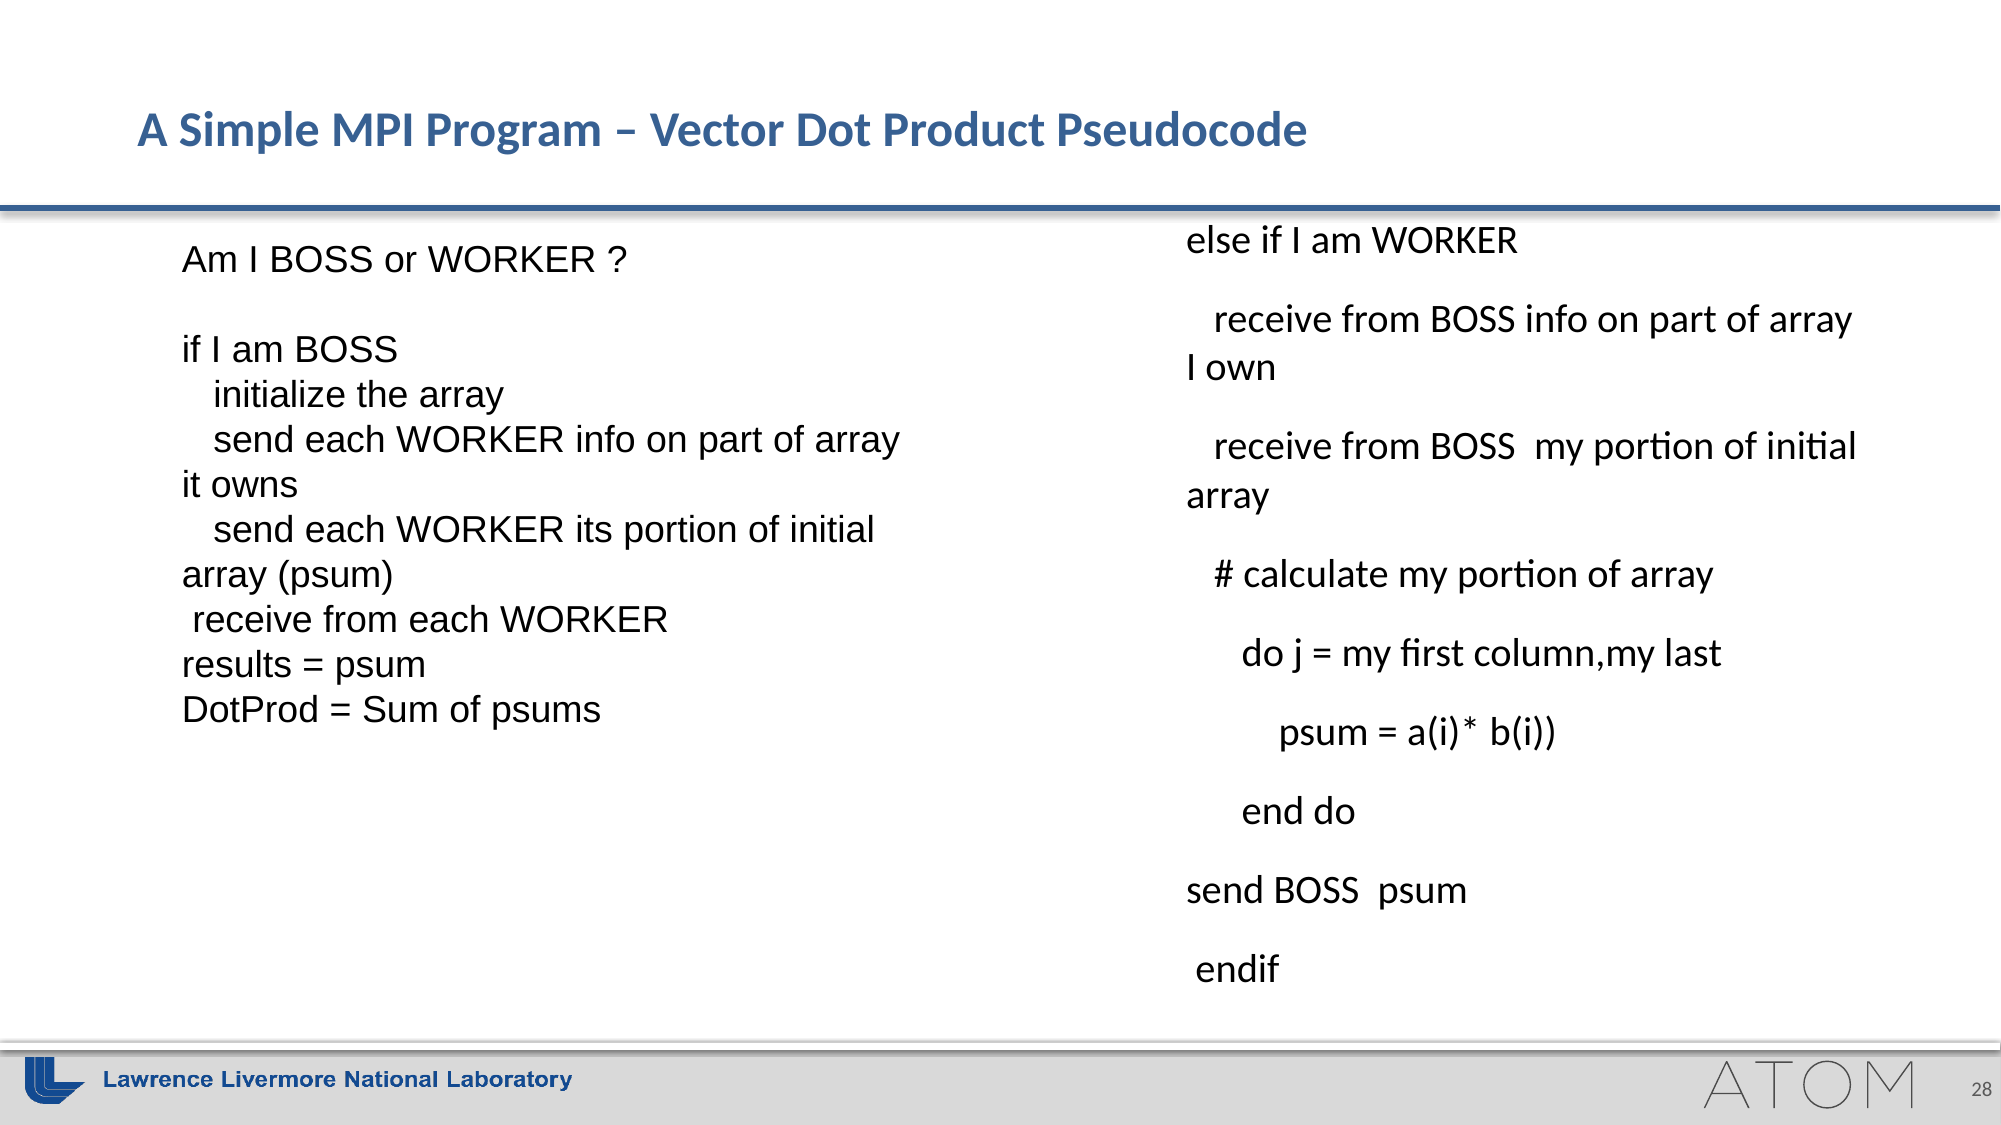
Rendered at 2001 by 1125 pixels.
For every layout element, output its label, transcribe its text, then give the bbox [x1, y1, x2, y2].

picture [25, 1057, 623, 1104]
text_box Am I BOSS or WORKER ? if I am BOSS initialize the array send each WORKER info on part of array it owns send each WORKER its portion of initial array (psum) receive from each WORKER results = psum DotProd = Sum of psums [167, 227, 942, 783]
title A Simple MPI Program – Vector Dot Product Pseudocode [137, 84, 1863, 177]
list else if I am WORKER receive from BOSS info on part of array I own receive from BOSS my portion of initial array # calculate my portion of array do j = my first column,my last psum = a(i)* b(i)) end do send BOSS psum endif [1177, 212, 1863, 997]
